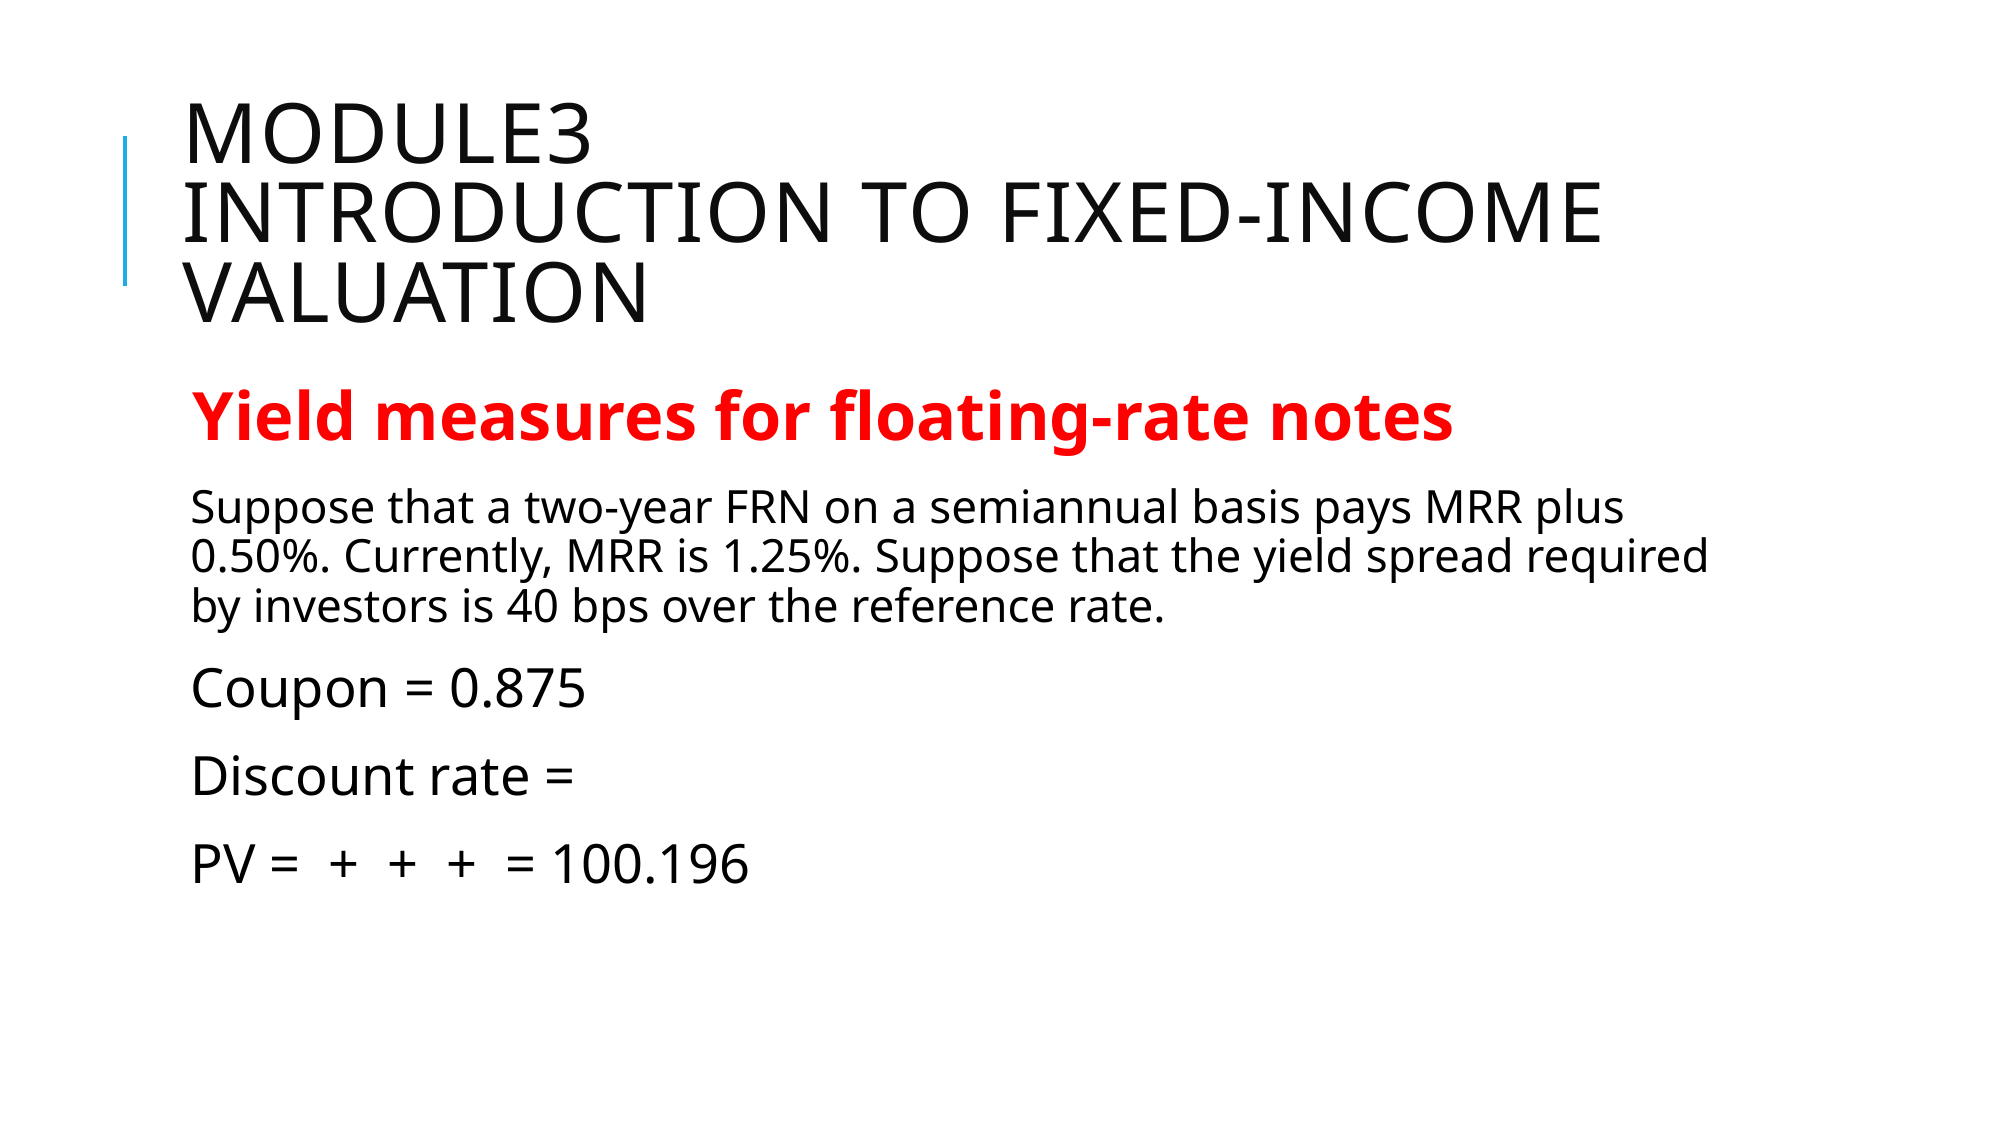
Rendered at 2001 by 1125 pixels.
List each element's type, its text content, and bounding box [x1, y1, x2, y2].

title Module3 Introduction to fixed-income valuation [168, 96, 1763, 342]
